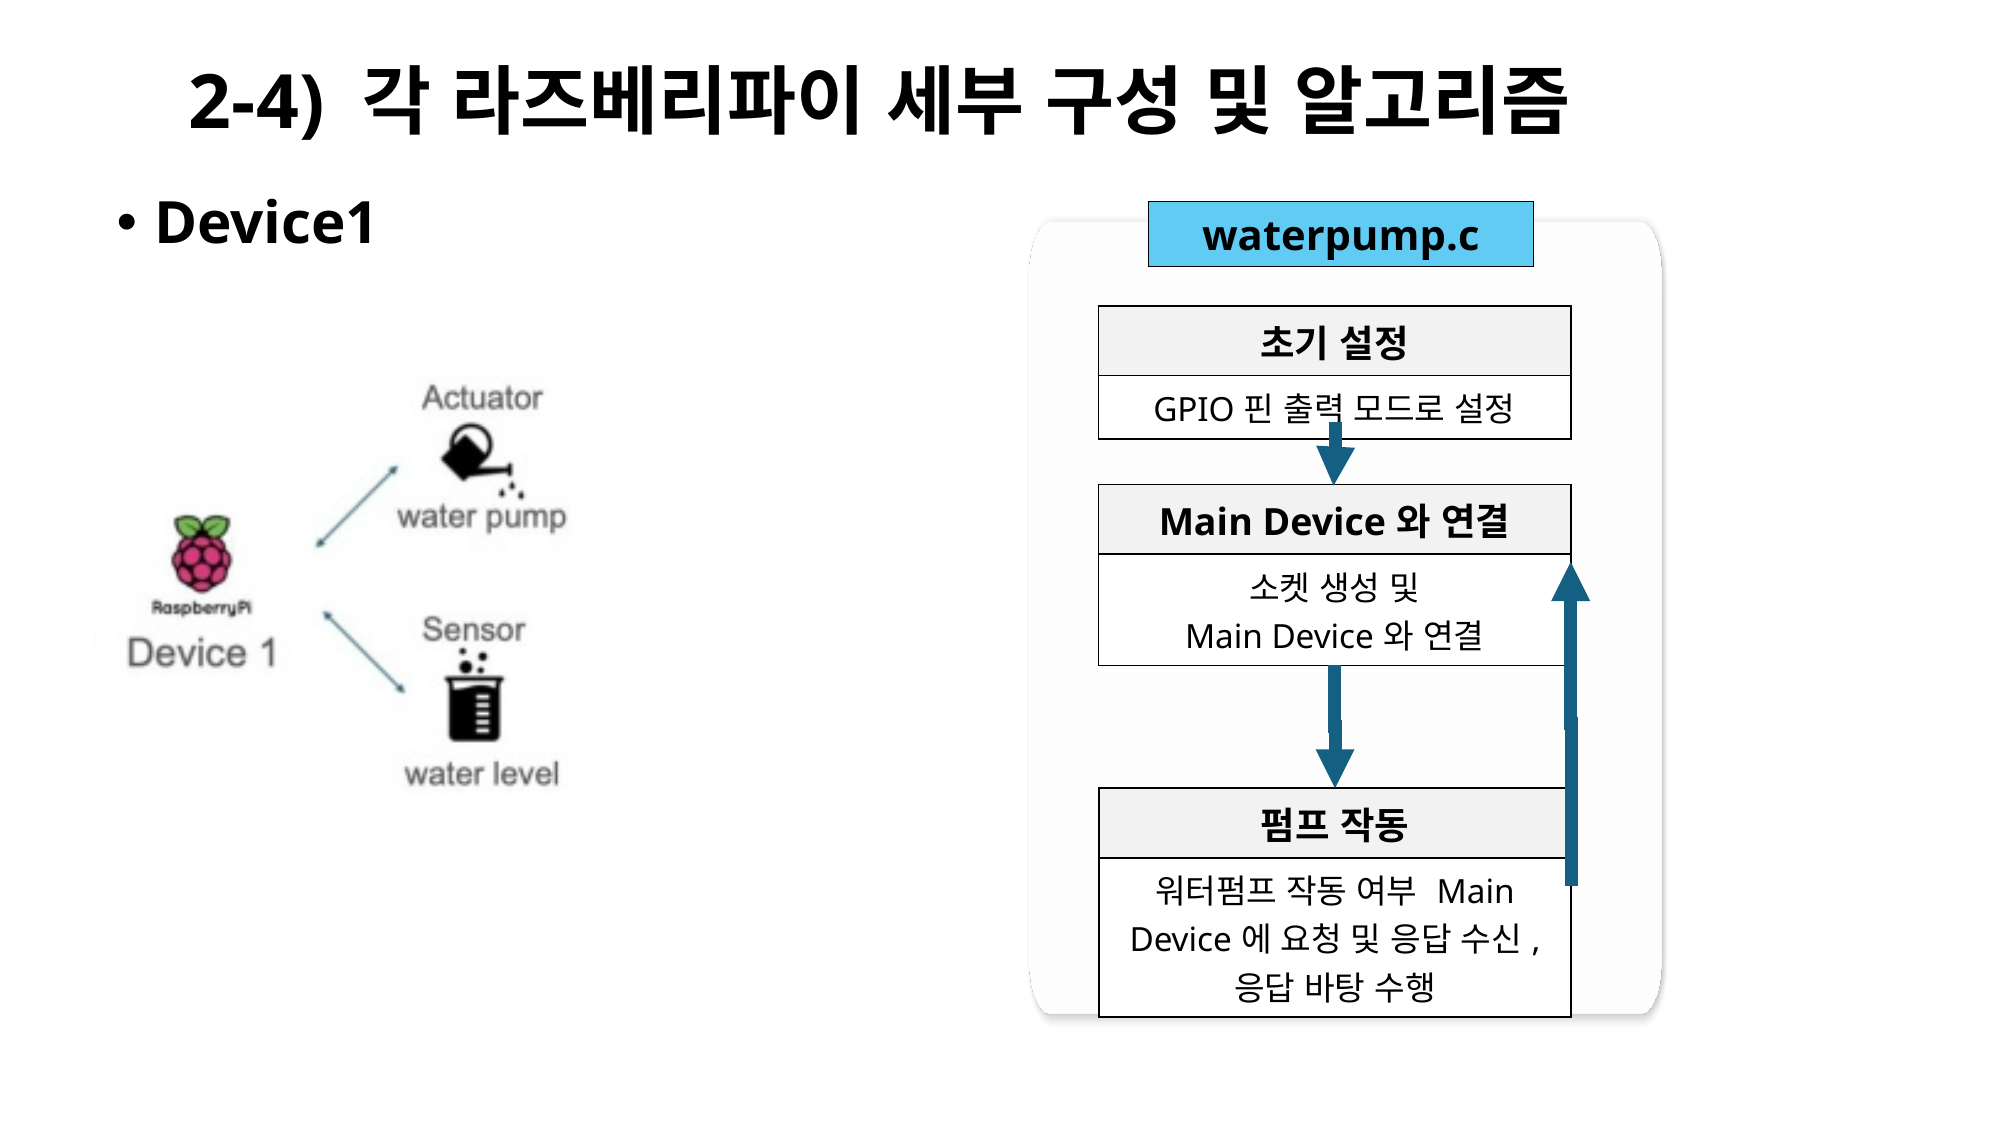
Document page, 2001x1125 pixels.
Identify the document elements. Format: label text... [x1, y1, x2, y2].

title 2-4) 각 라즈베리파이 세부 구성 및 알고리즘 [173, 7, 1765, 202]
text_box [999, 201, 1683, 1039]
list Device1 [101, 185, 616, 329]
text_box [1302, 452, 1367, 456]
picture [93, 350, 589, 847]
